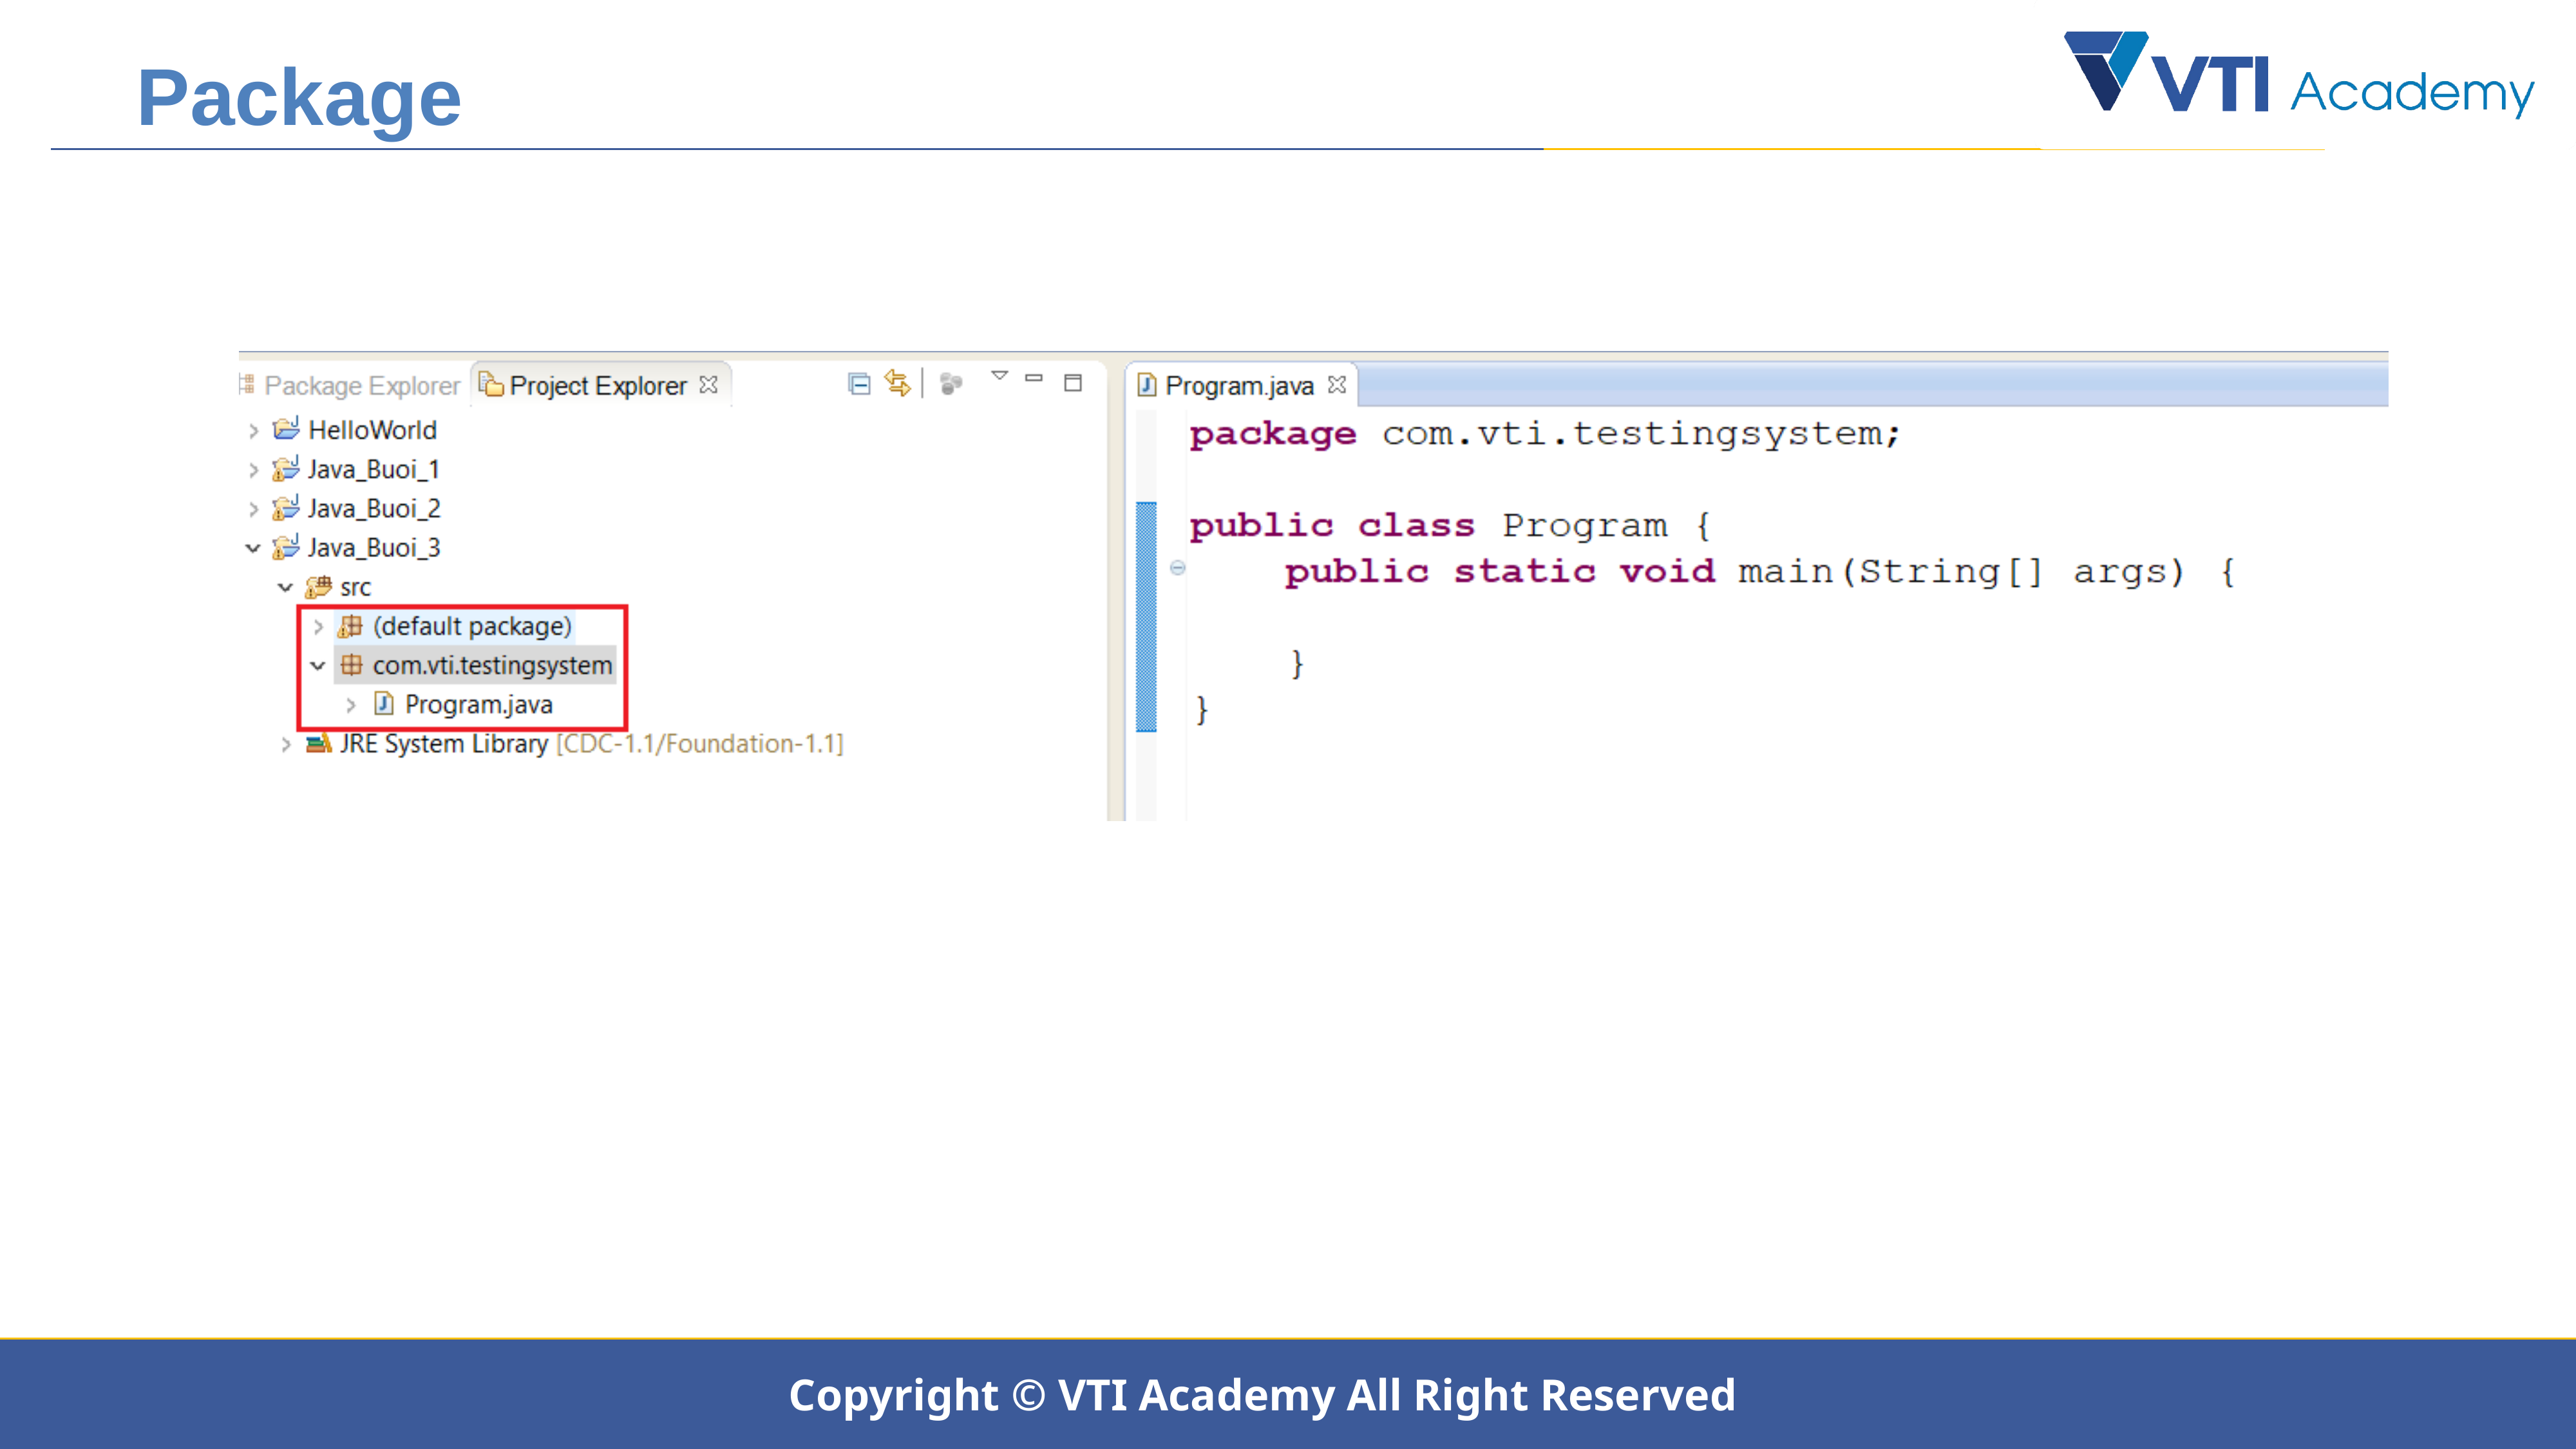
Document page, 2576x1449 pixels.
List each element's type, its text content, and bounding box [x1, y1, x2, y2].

text_box Package [126, 60, 996, 126]
picture [2034, 0, 2576, 149]
picture [238, 350, 2389, 822]
